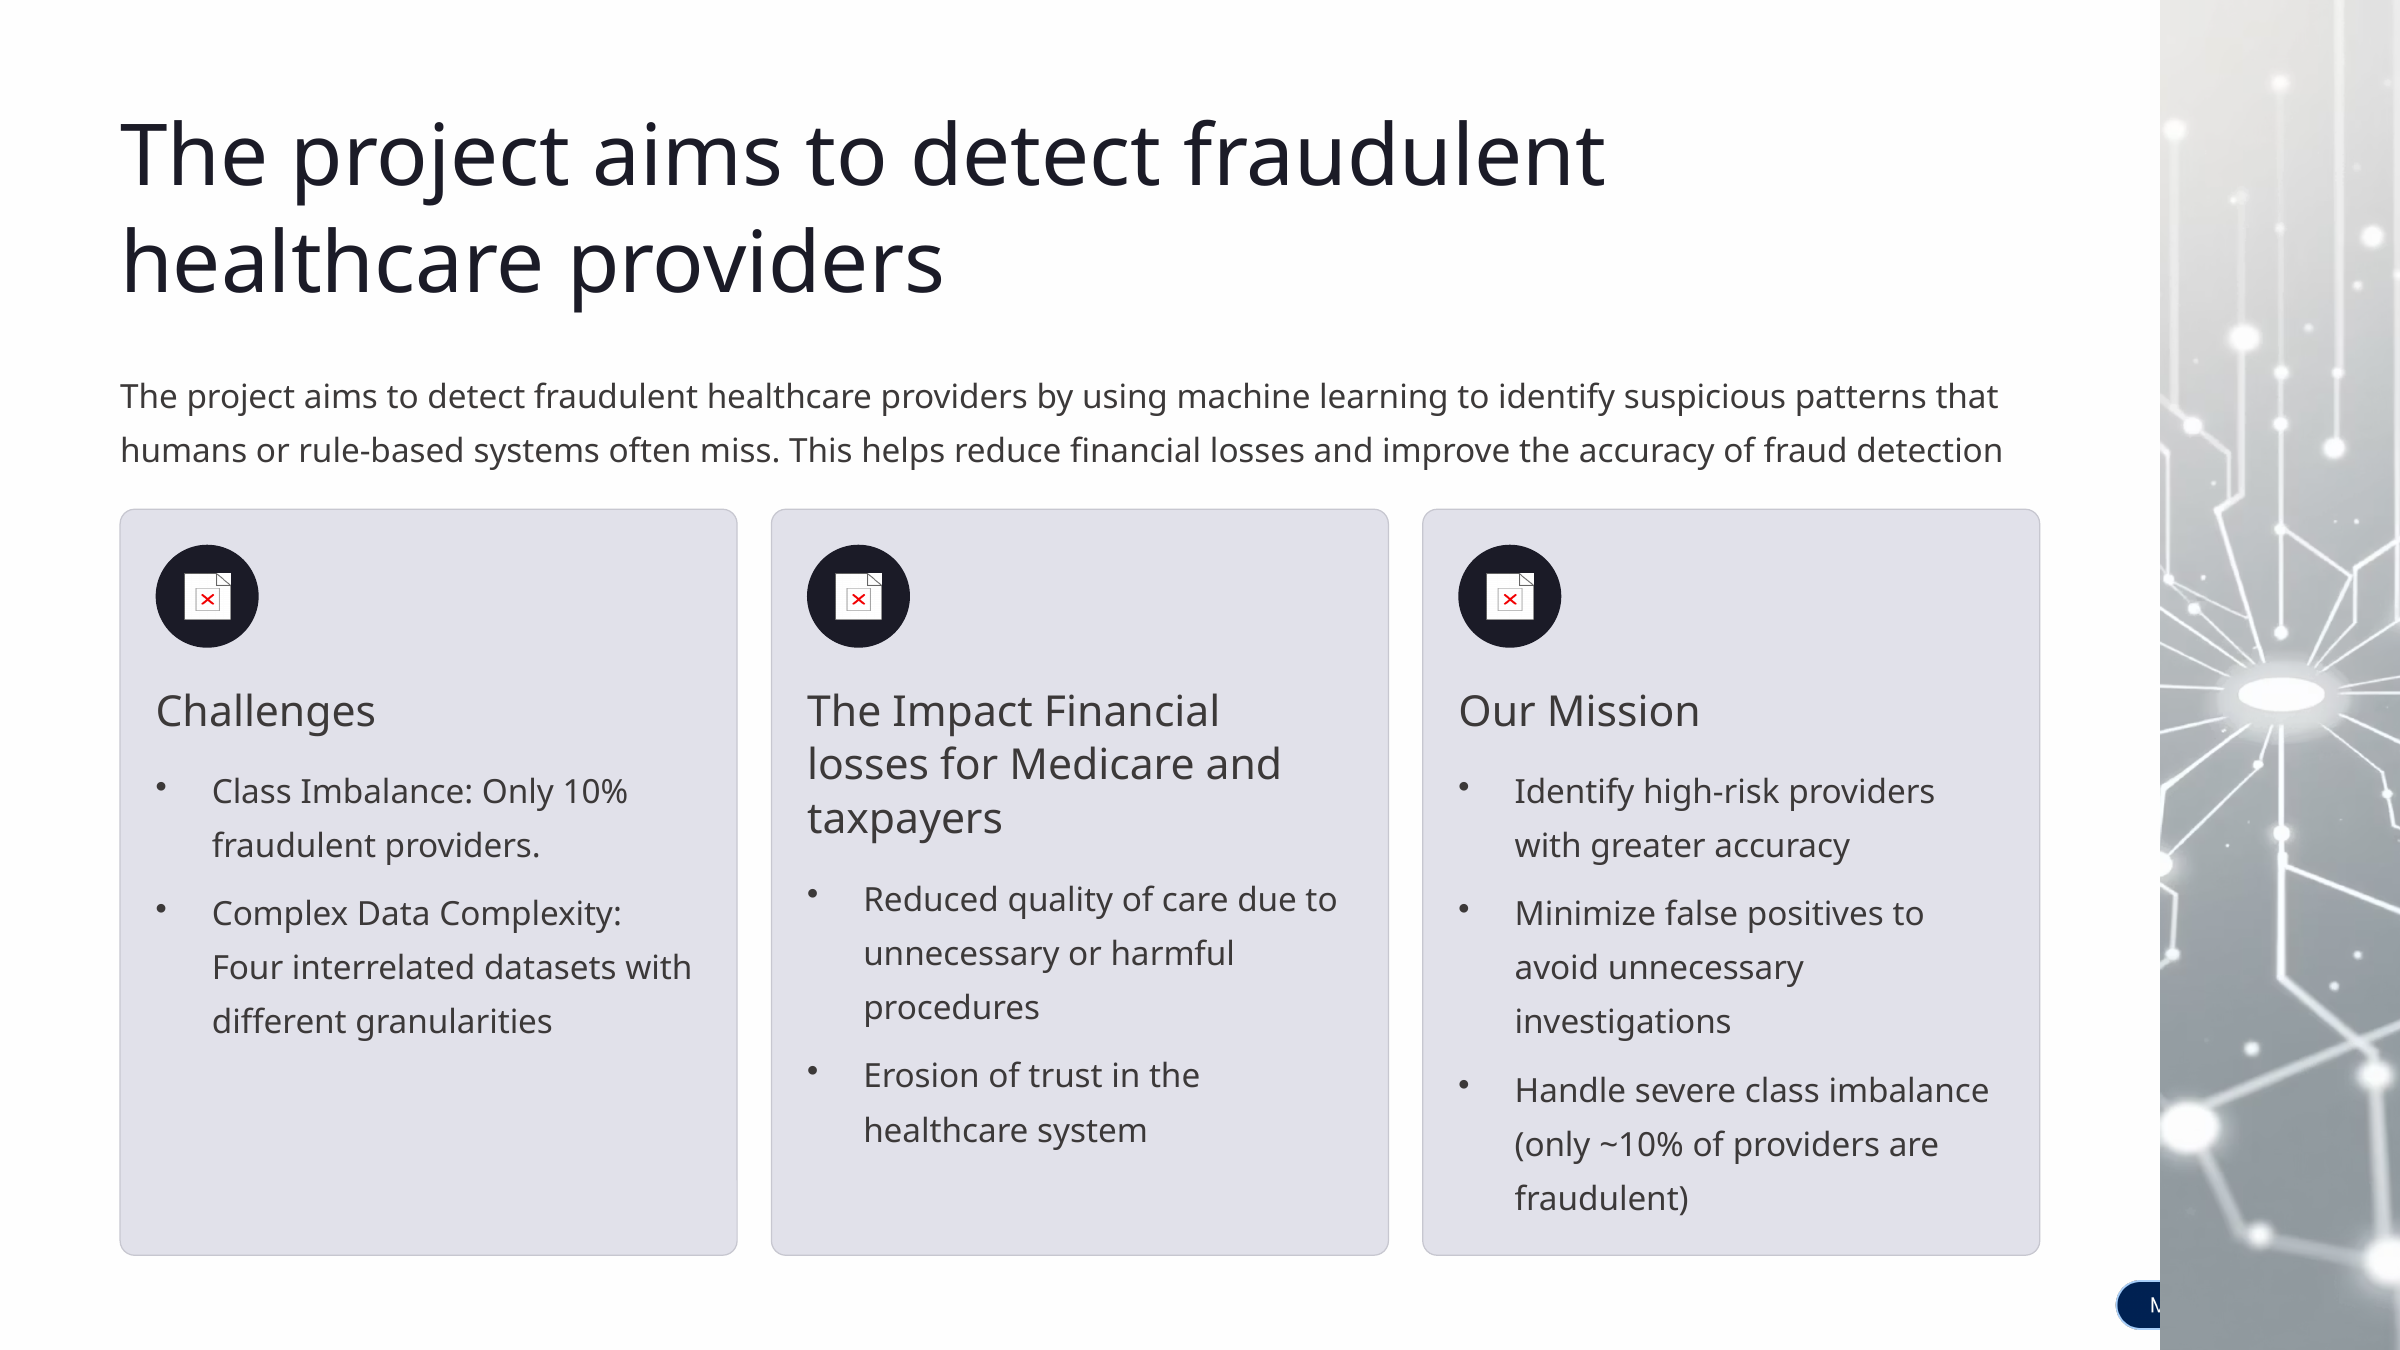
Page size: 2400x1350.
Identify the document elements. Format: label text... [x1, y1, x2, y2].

text_box Challenges [155, 682, 585, 736]
text_box [1458, 544, 1562, 648]
text_box Our Mission [1458, 682, 1888, 736]
text_box Complex Data Complexity: Four interrelated datasets with different granularities [155, 878, 702, 1043]
text_box The project aims to detect fraudulent healthcare providers by using machine learning to identify suspicious patterns that humans or rule-based systems often miss. This helps reduce financial losses and improve the accuracy of fraud detection [120, 360, 2040, 471]
text_box Reduced quality of care due to unnecessary or harmful procedures [806, 863, 1353, 1029]
text_box [155, 544, 259, 648]
picture [1486, 573, 1534, 620]
text_box The Impact Financial losses for Medicare and taxpayers [806, 682, 1353, 843]
picture [2106, 0, 2400, 1350]
text_box Minimize false positives to avoid unnecessary investigations [1458, 878, 2005, 1043]
text_box Erosion of trust in the healthcare system [806, 1040, 1353, 1151]
picture [183, 573, 231, 620]
text_box [120, 509, 738, 1256]
text_box [806, 544, 910, 648]
text_box [771, 509, 1389, 1256]
text_box [1422, 509, 2040, 1256]
text_box Handle severe class imbalance (only ~10% of providers are fraudulent) [1458, 1054, 2005, 1220]
text_box Identify high-risk providers with greater accuracy [1458, 756, 2005, 867]
text_box The project aims to detect fraudulent healthcare providers [120, 94, 2040, 310]
text_box Class Imbalance: Only 10% fraudulent providers. [155, 756, 702, 867]
picture [835, 573, 882, 620]
